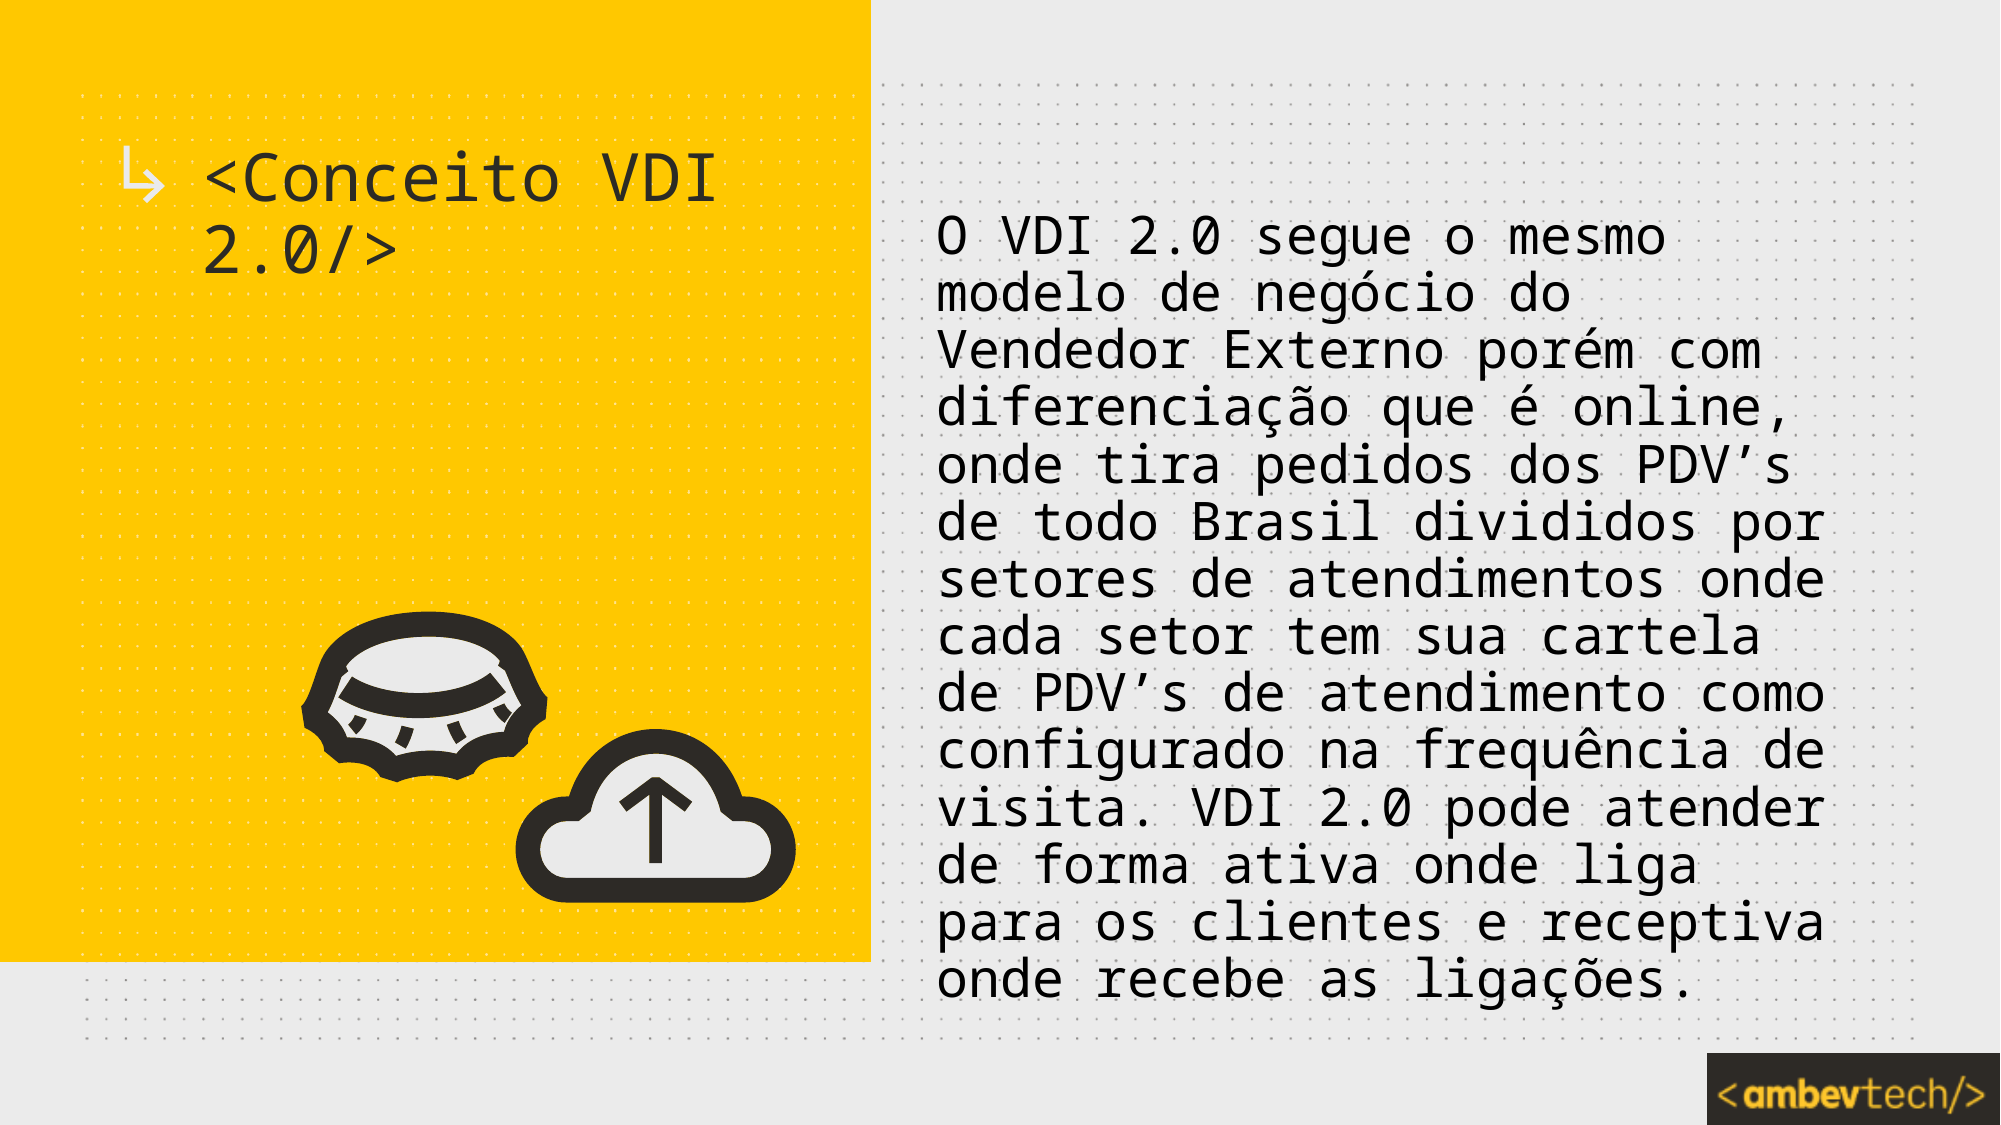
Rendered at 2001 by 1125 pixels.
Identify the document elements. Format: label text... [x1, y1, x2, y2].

picture [0, 0, 2000, 1125]
list <Conceito VDI 2.0/> [186, 136, 817, 566]
list O VDI 2.0 segue o mesmo modelo de negócio do Vendedor Externo porém com diferenciação que é online, onde tira pedidos dos PDV’s de todo Brasil divididos por setores de atendimentos onde cada setor tem sua cartela de PDV’s de atendimento como configurado na frequência de visita. VDI 2.0 pode atender de forma ativa onde liga para os clientes e receptiva onde recebe as ligações. [921, 136, 1858, 1060]
